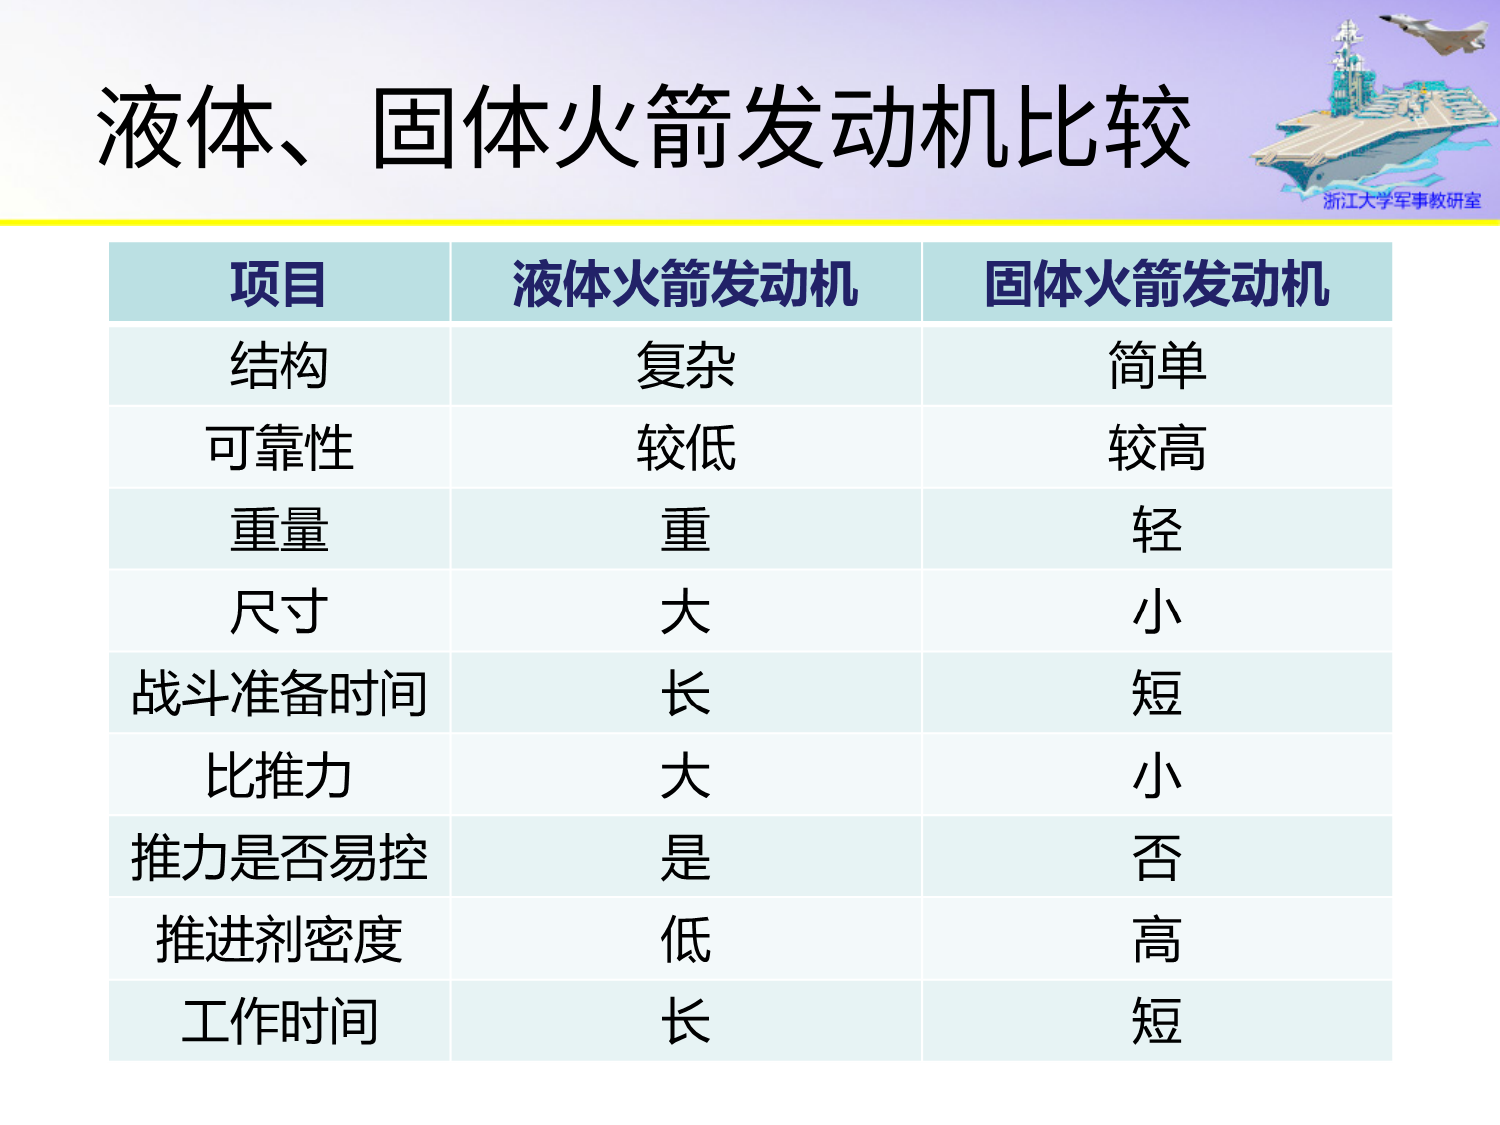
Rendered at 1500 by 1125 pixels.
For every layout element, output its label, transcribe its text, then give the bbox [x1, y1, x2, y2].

title 液体、固体火箭发动机比较 [29, 30, 1259, 219]
picture [0, 0, 1500, 226]
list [107, 237, 1393, 1080]
